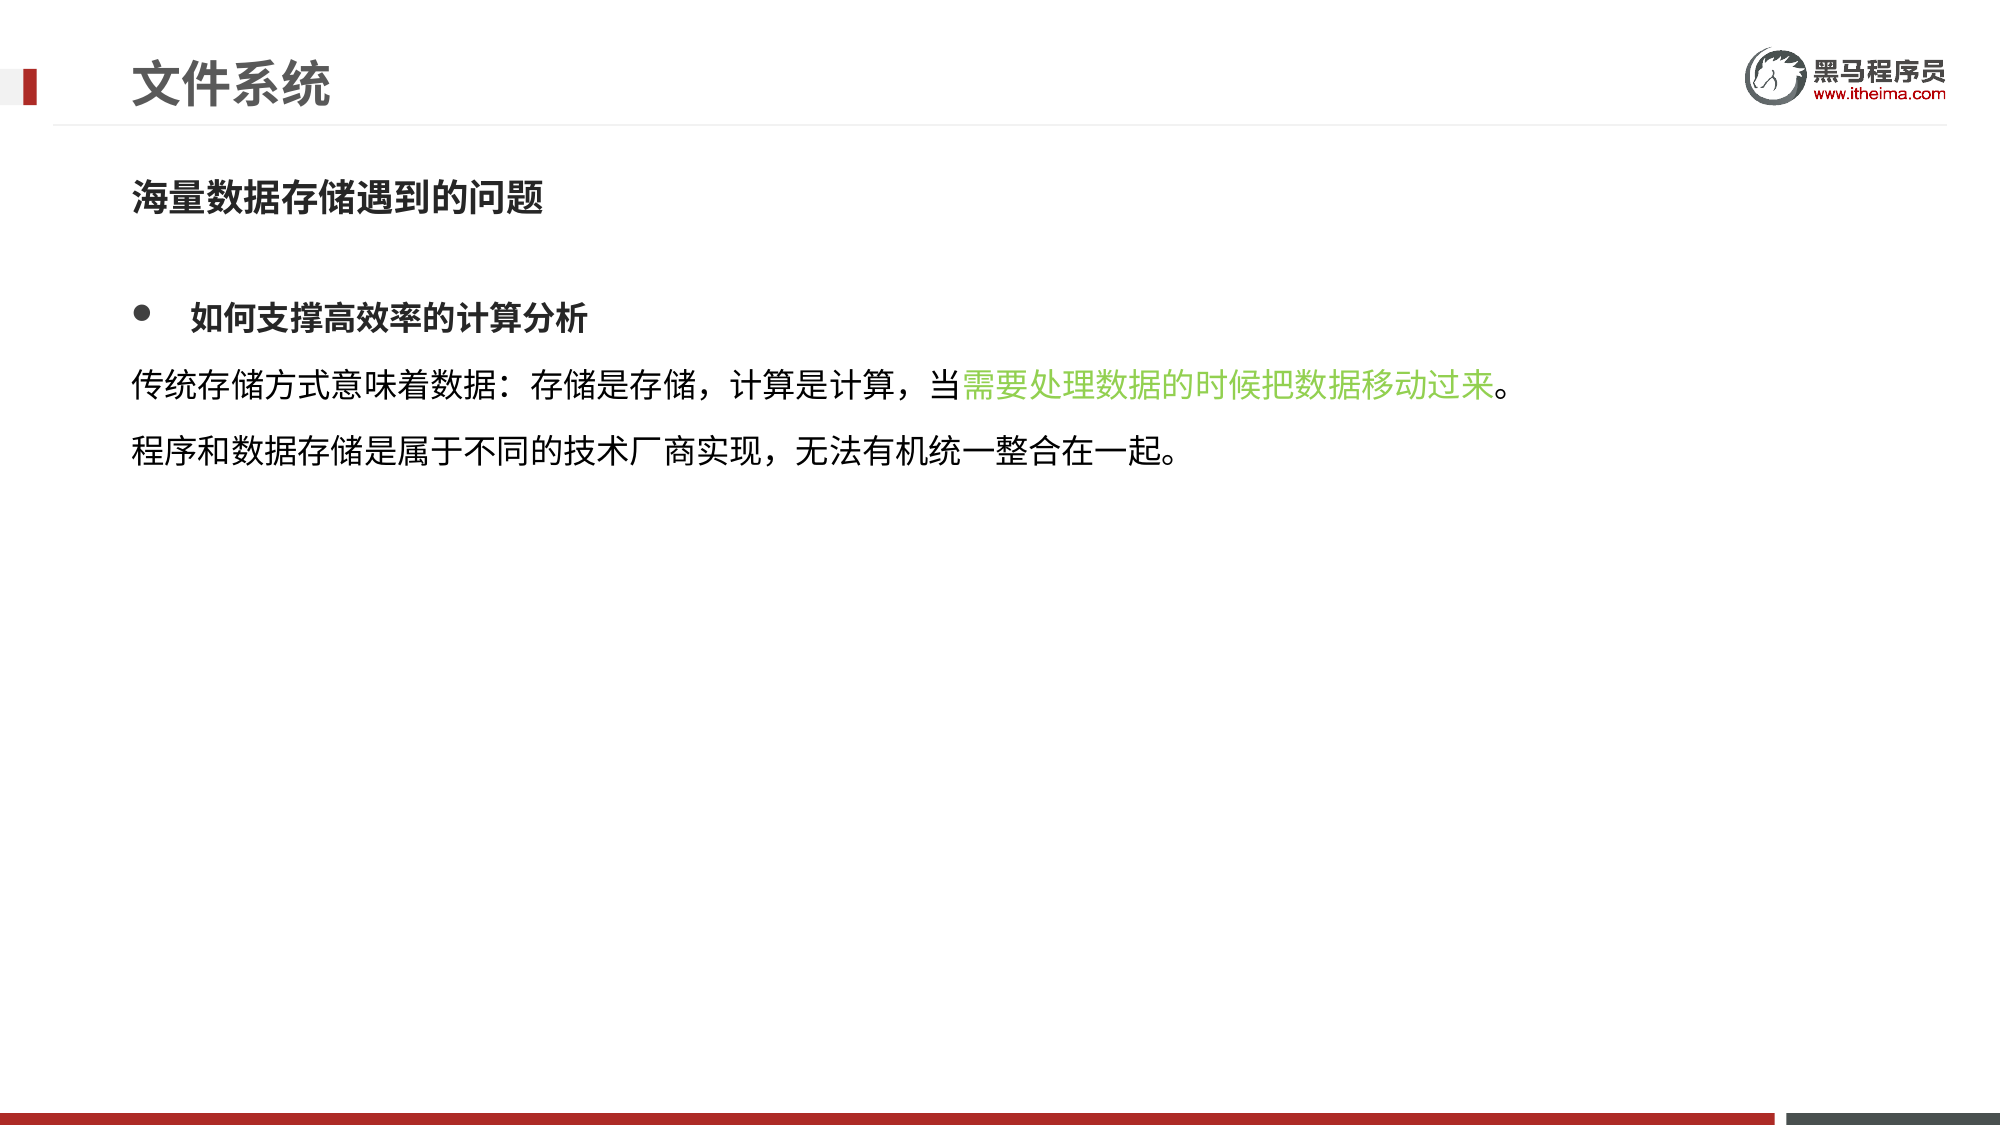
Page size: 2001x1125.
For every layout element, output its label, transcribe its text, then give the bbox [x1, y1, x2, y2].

title 文件系统 [116, 40, 1556, 125]
list 如何支撑高效率的计算分析 传统存储方式意味着数据：存储是存储，计算是计算，当需要处理数据的时候把数据移动过来。 程序和数据存储是属于不同的技术厂商实现，无法有机统一整合在一起。 [116, 270, 1880, 963]
list 海量数据存储遇到的问题 [116, 154, 1880, 239]
picture [1744, 46, 1946, 106]
